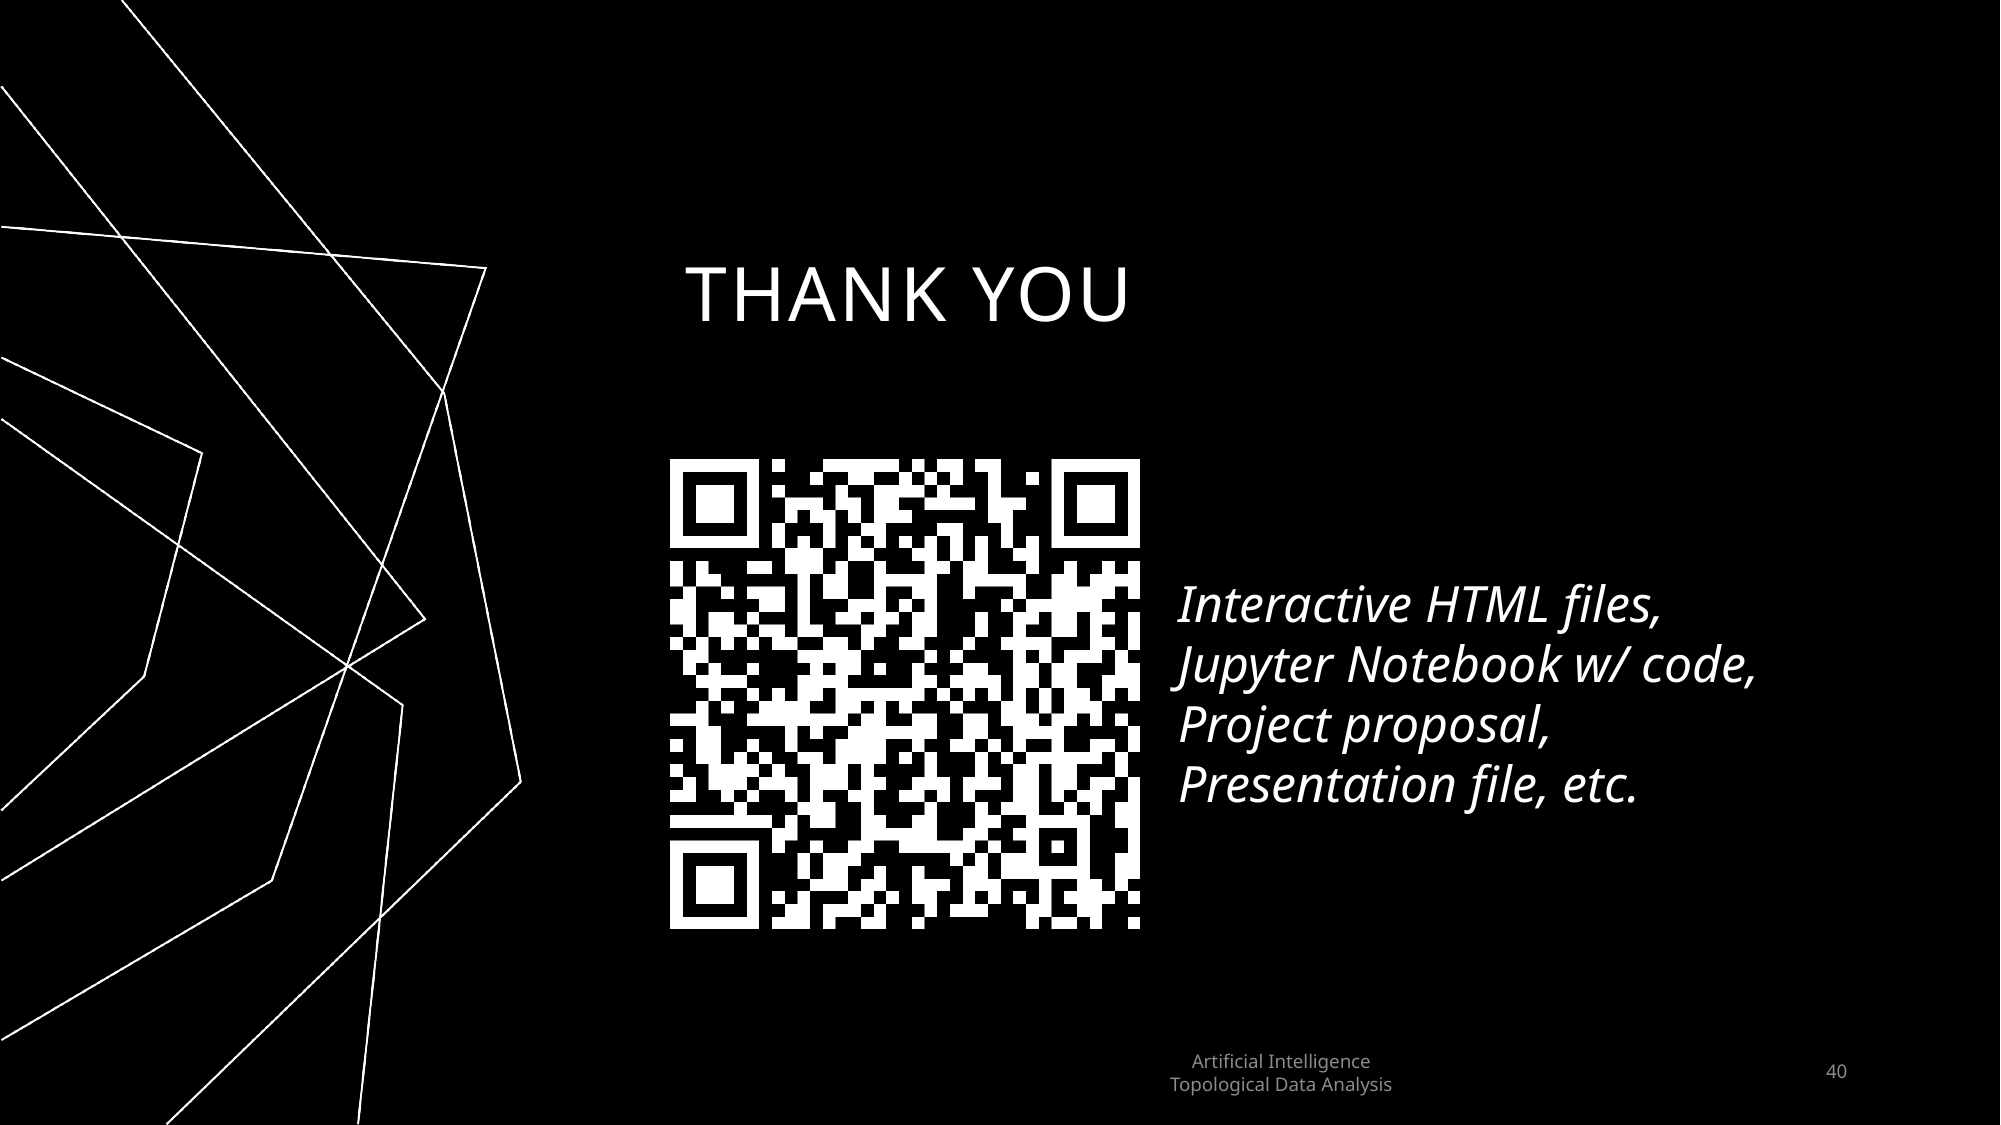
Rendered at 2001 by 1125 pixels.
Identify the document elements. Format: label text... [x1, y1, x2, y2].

picture [0, 0, 522, 1125]
picture [670, 459, 1140, 929]
slide_number 40 [1571, 1042, 1863, 1103]
footer Artificial Intelligence Topological Data Analysis [1062, 1042, 1500, 1103]
title THANK YOU [670, 253, 1357, 346]
text_box Interactive HTML files, Jupyter Notebook w/ code, Project proposal, Presentation file, etc. [1163, 565, 1802, 820]
